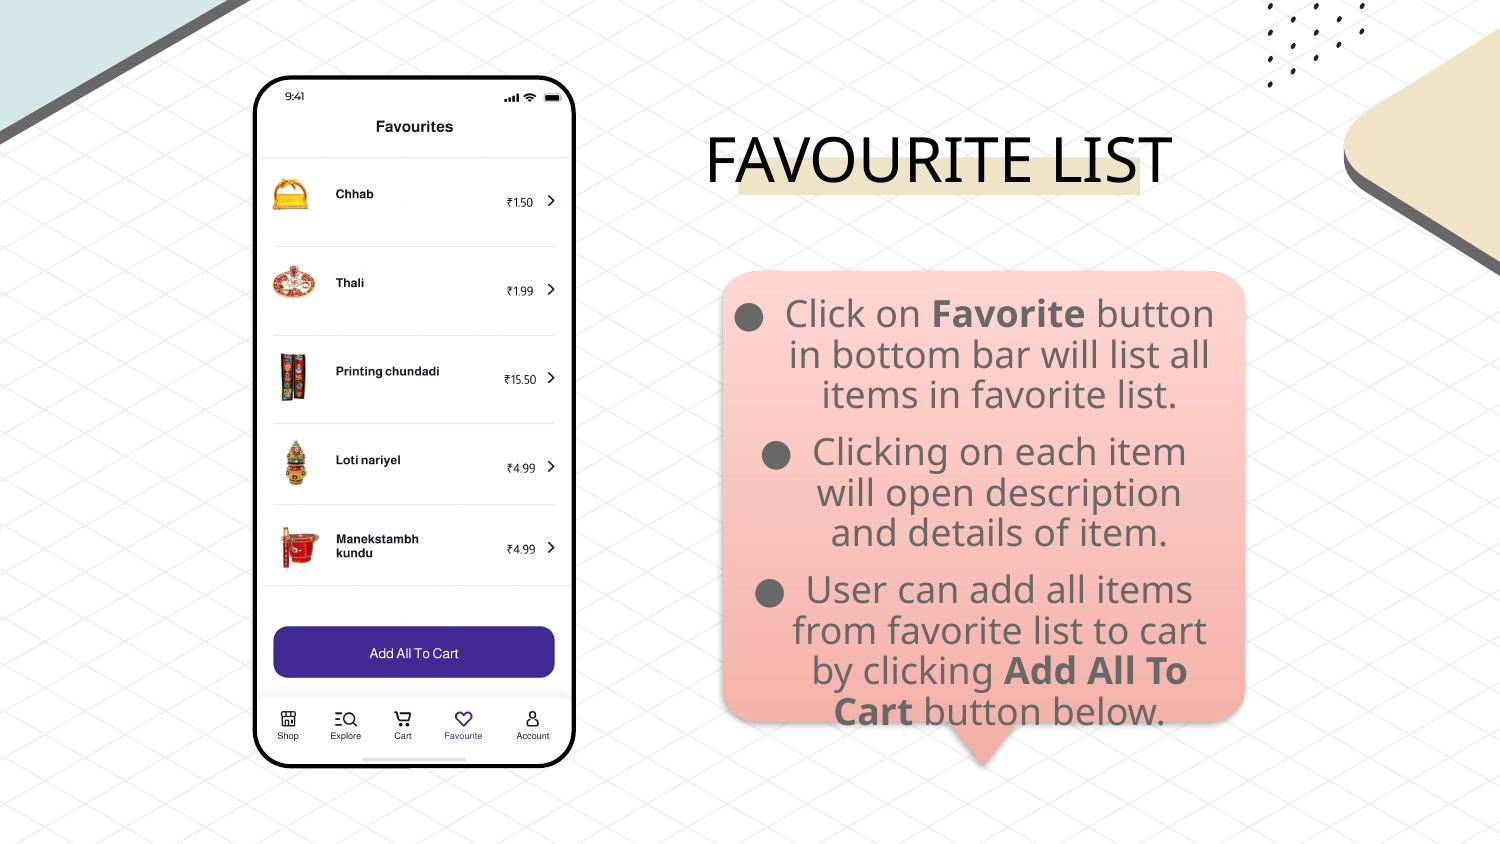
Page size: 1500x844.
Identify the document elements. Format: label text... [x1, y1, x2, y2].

picture [254, 77, 574, 767]
title FAVOURITE LIST [578, 110, 1500, 205]
text_box [722, 271, 1246, 767]
list Click on Favorite button in bottom bar will list all items in favorite list. Clicking on each item will open description and details of item. User can add all items from favorite list to cart by clicking Add All To Cart button below. [693, 280, 1231, 586]
